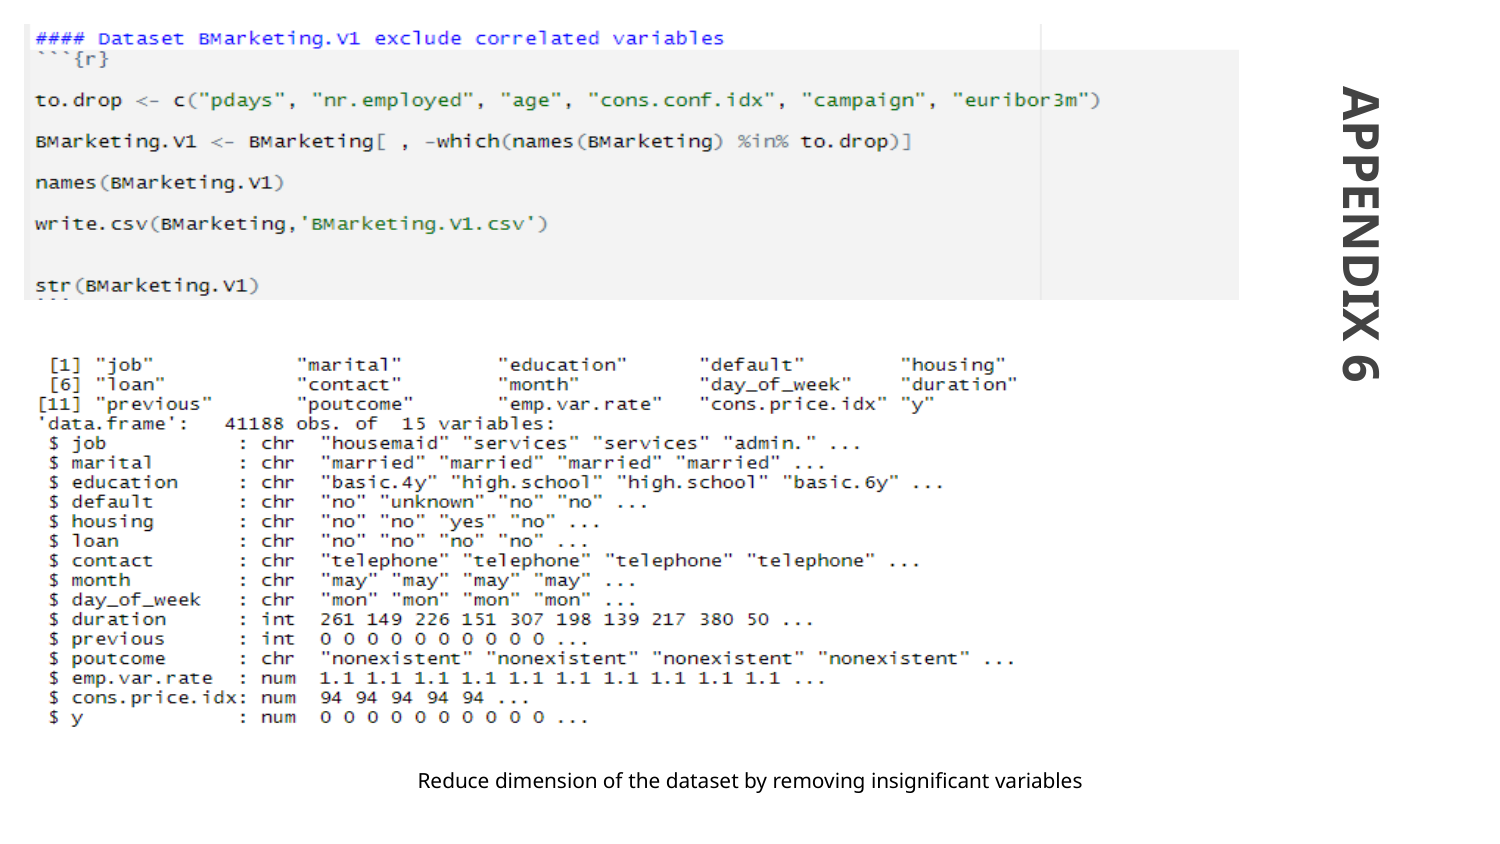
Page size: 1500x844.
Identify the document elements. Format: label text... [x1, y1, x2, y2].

picture [24, 337, 1122, 740]
title APPENDIX 6 [1328, 71, 1409, 643]
text_box Reduce dimension of the dataset by removing insignificant variables [317, 755, 1183, 806]
picture [24, 24, 1240, 300]
